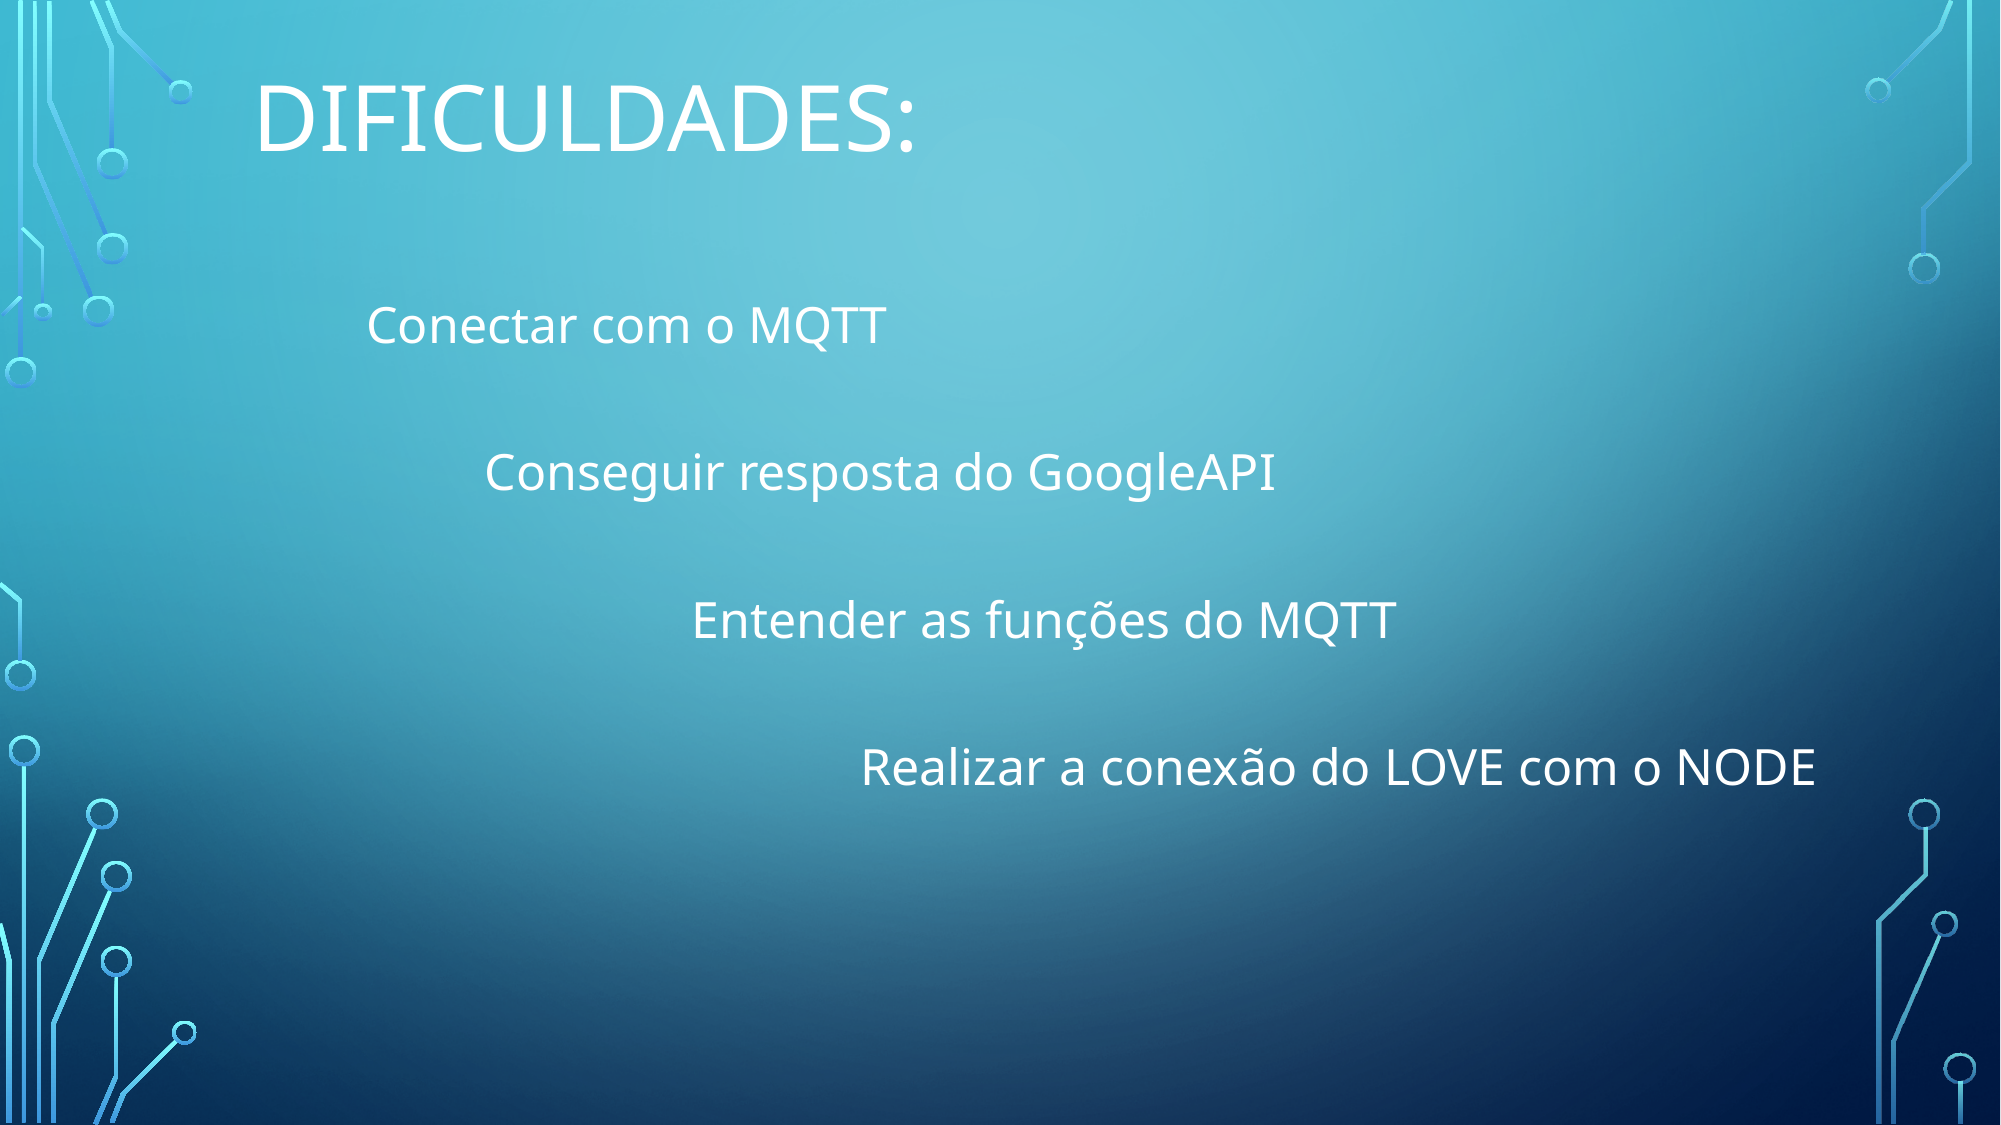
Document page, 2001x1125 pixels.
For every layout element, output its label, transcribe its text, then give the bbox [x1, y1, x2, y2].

text_box Conectar com o MQTT [351, 286, 903, 361]
text_box Conseguir resposta do GoogleAPI [469, 433, 1291, 509]
text_box Realizar a conexão do LOVE com o NODE [845, 727, 1833, 803]
text_box Entender as funções do MQTT [676, 580, 1413, 656]
title Dificuldades: [237, 0, 988, 243]
